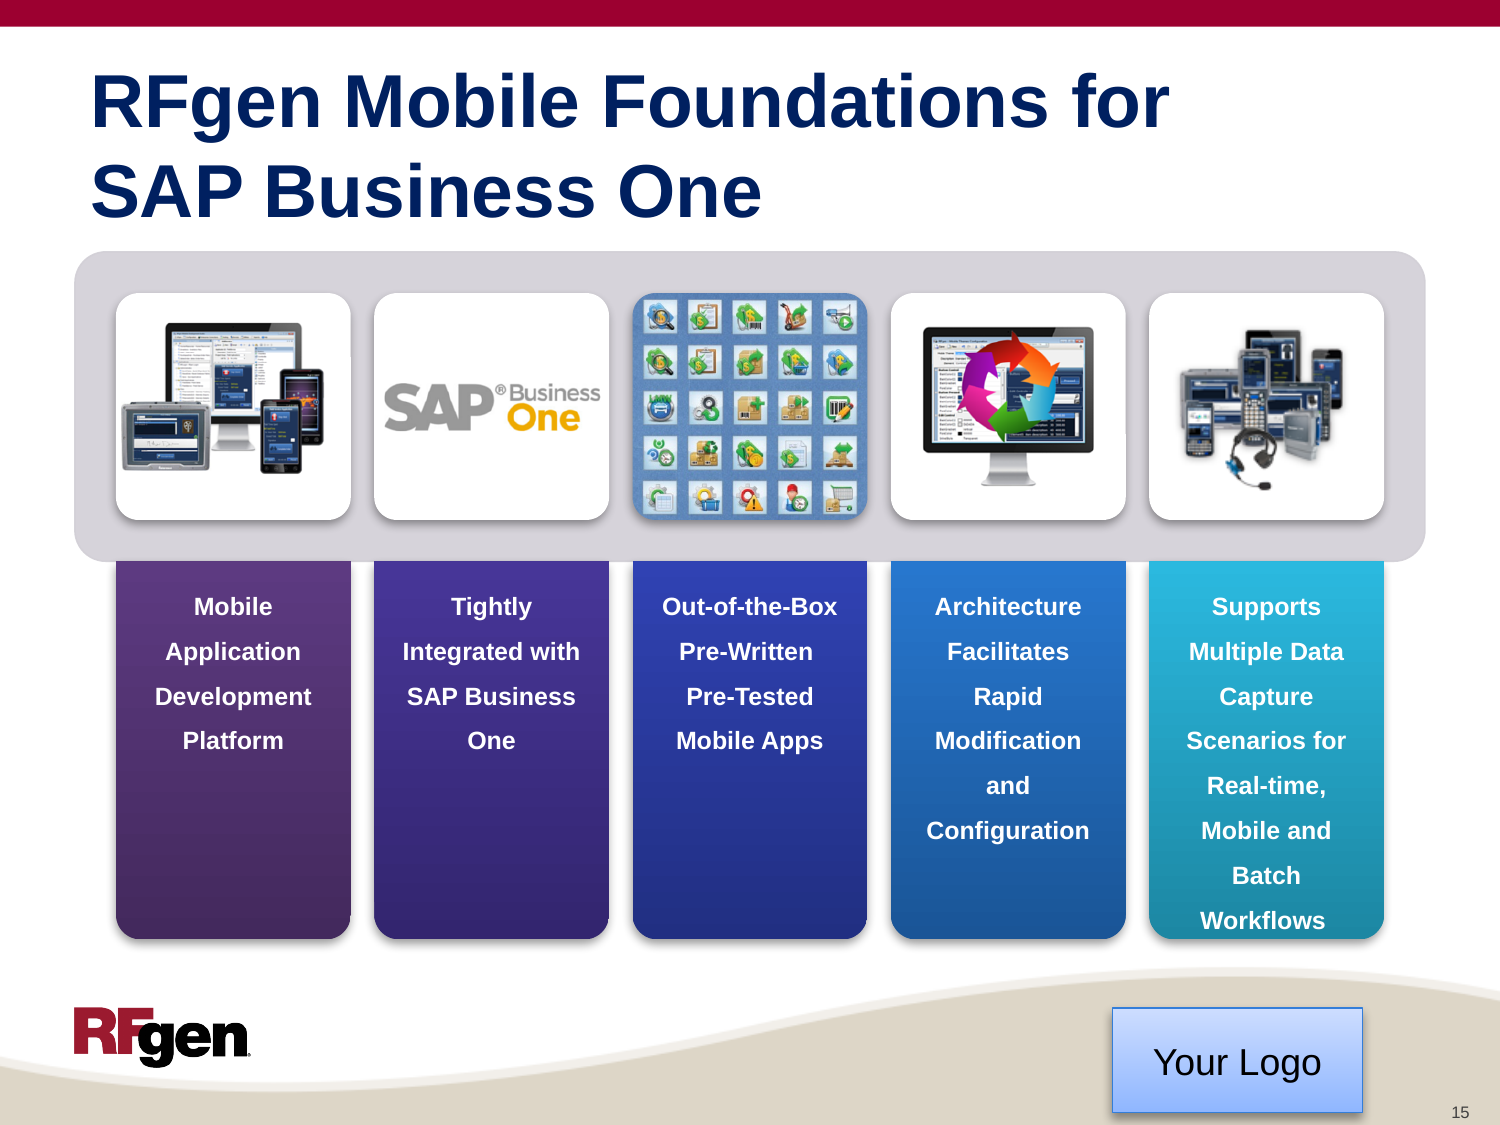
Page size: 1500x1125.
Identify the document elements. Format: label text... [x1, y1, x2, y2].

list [74, 251, 1426, 940]
title RFgen Mobile Foundations for SAP Business One [75, 45, 1425, 233]
picture [0, 958, 1500, 1125]
slide_number 15 [1429, 1081, 1492, 1125]
